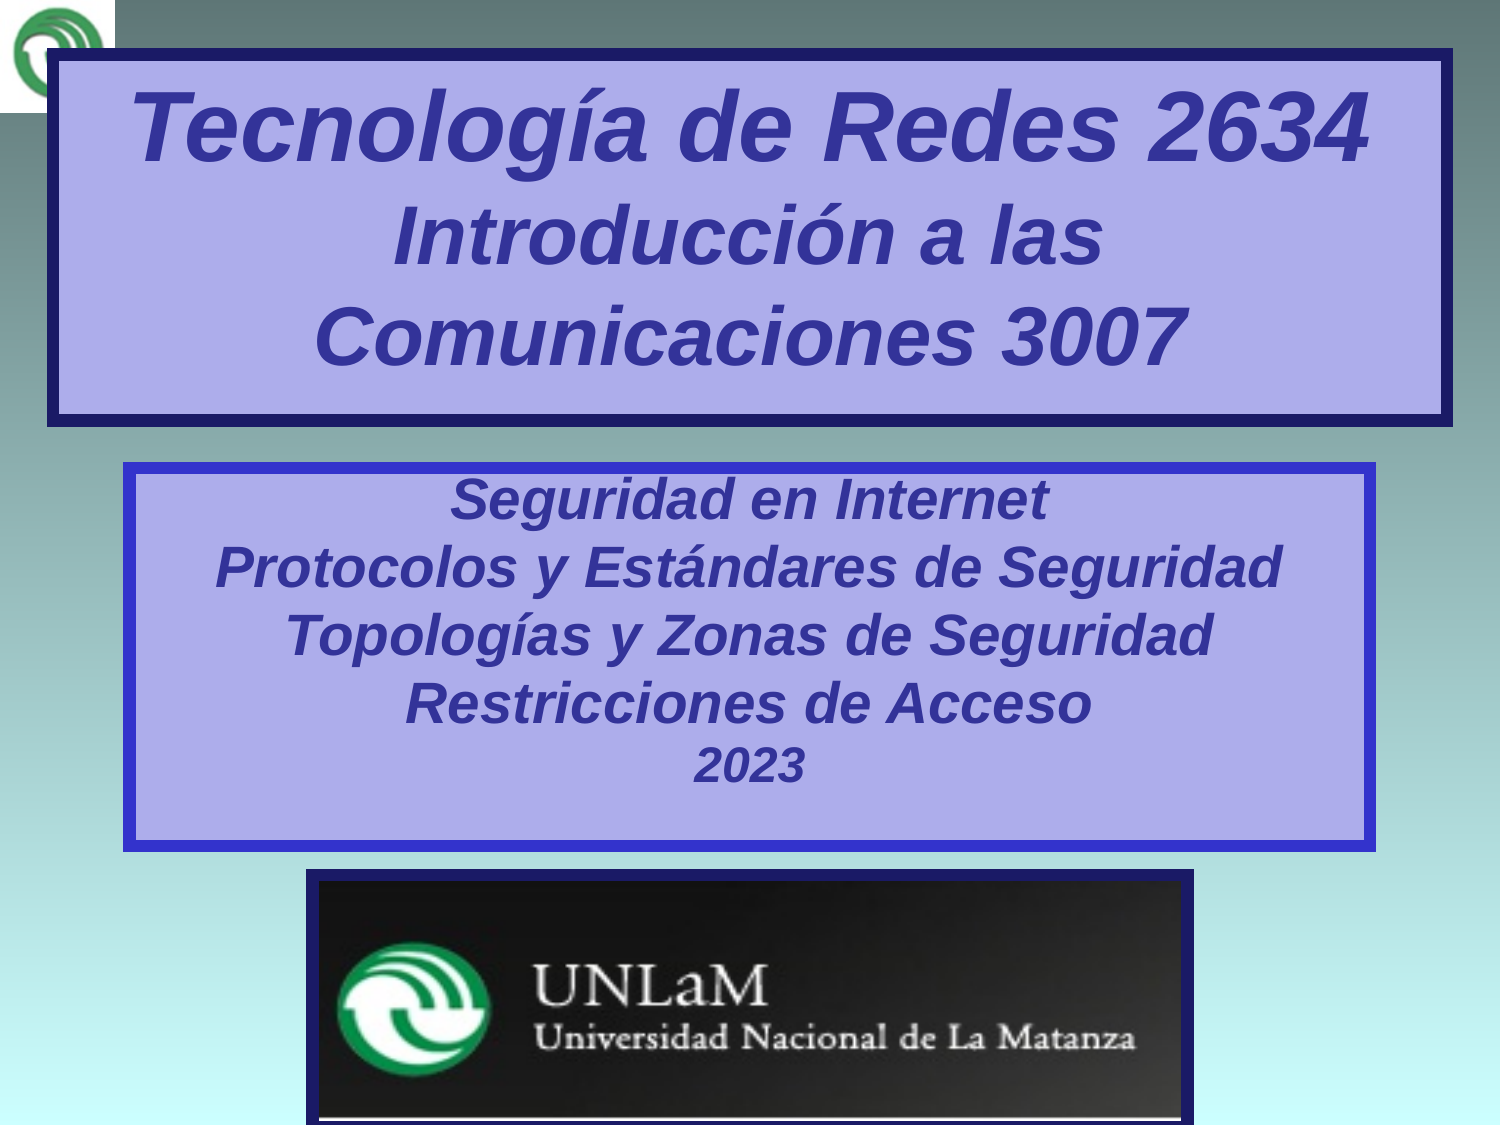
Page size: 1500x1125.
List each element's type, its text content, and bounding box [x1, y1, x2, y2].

title Tecnología de Redes 2634 Introducción a las Comunicaciones 3007 [52, 54, 1448, 421]
picture [318, 881, 1182, 1121]
text_box Seguridad en Internet Protocolos y Estándares de Seguridad Topologías y Zonas de Seguridad Restricciones de Acceso 2023 [129, 467, 1371, 846]
picture [0, 0, 115, 113]
